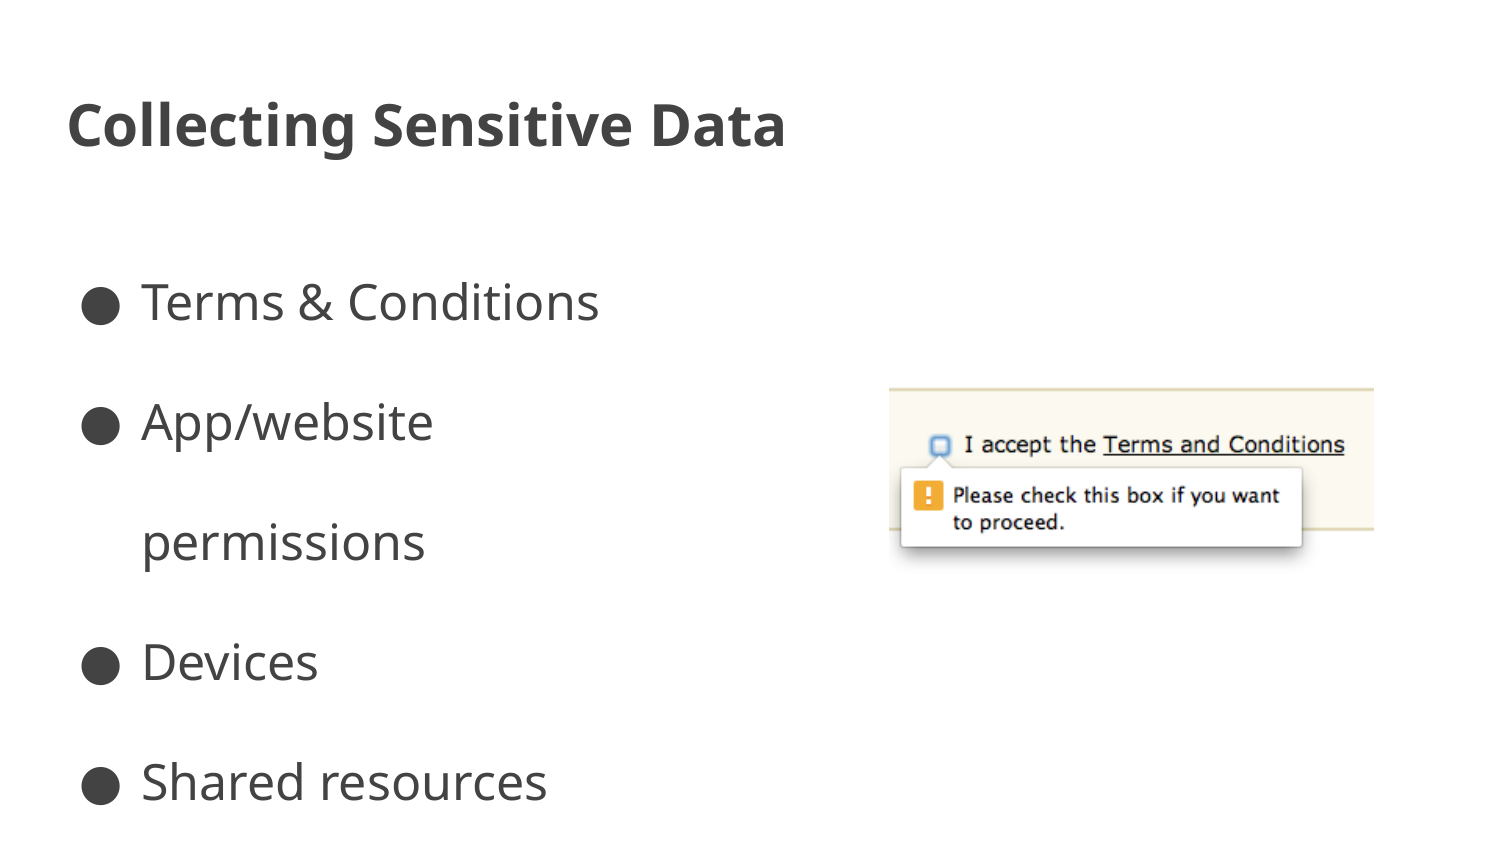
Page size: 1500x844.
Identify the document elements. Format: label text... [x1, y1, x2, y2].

list Terms & Conditions App/website permissions Devices Shared resources Cloud storage [51, 195, 742, 760]
title Collecting Sensitive Data [51, 72, 1449, 167]
picture [888, 371, 1374, 584]
